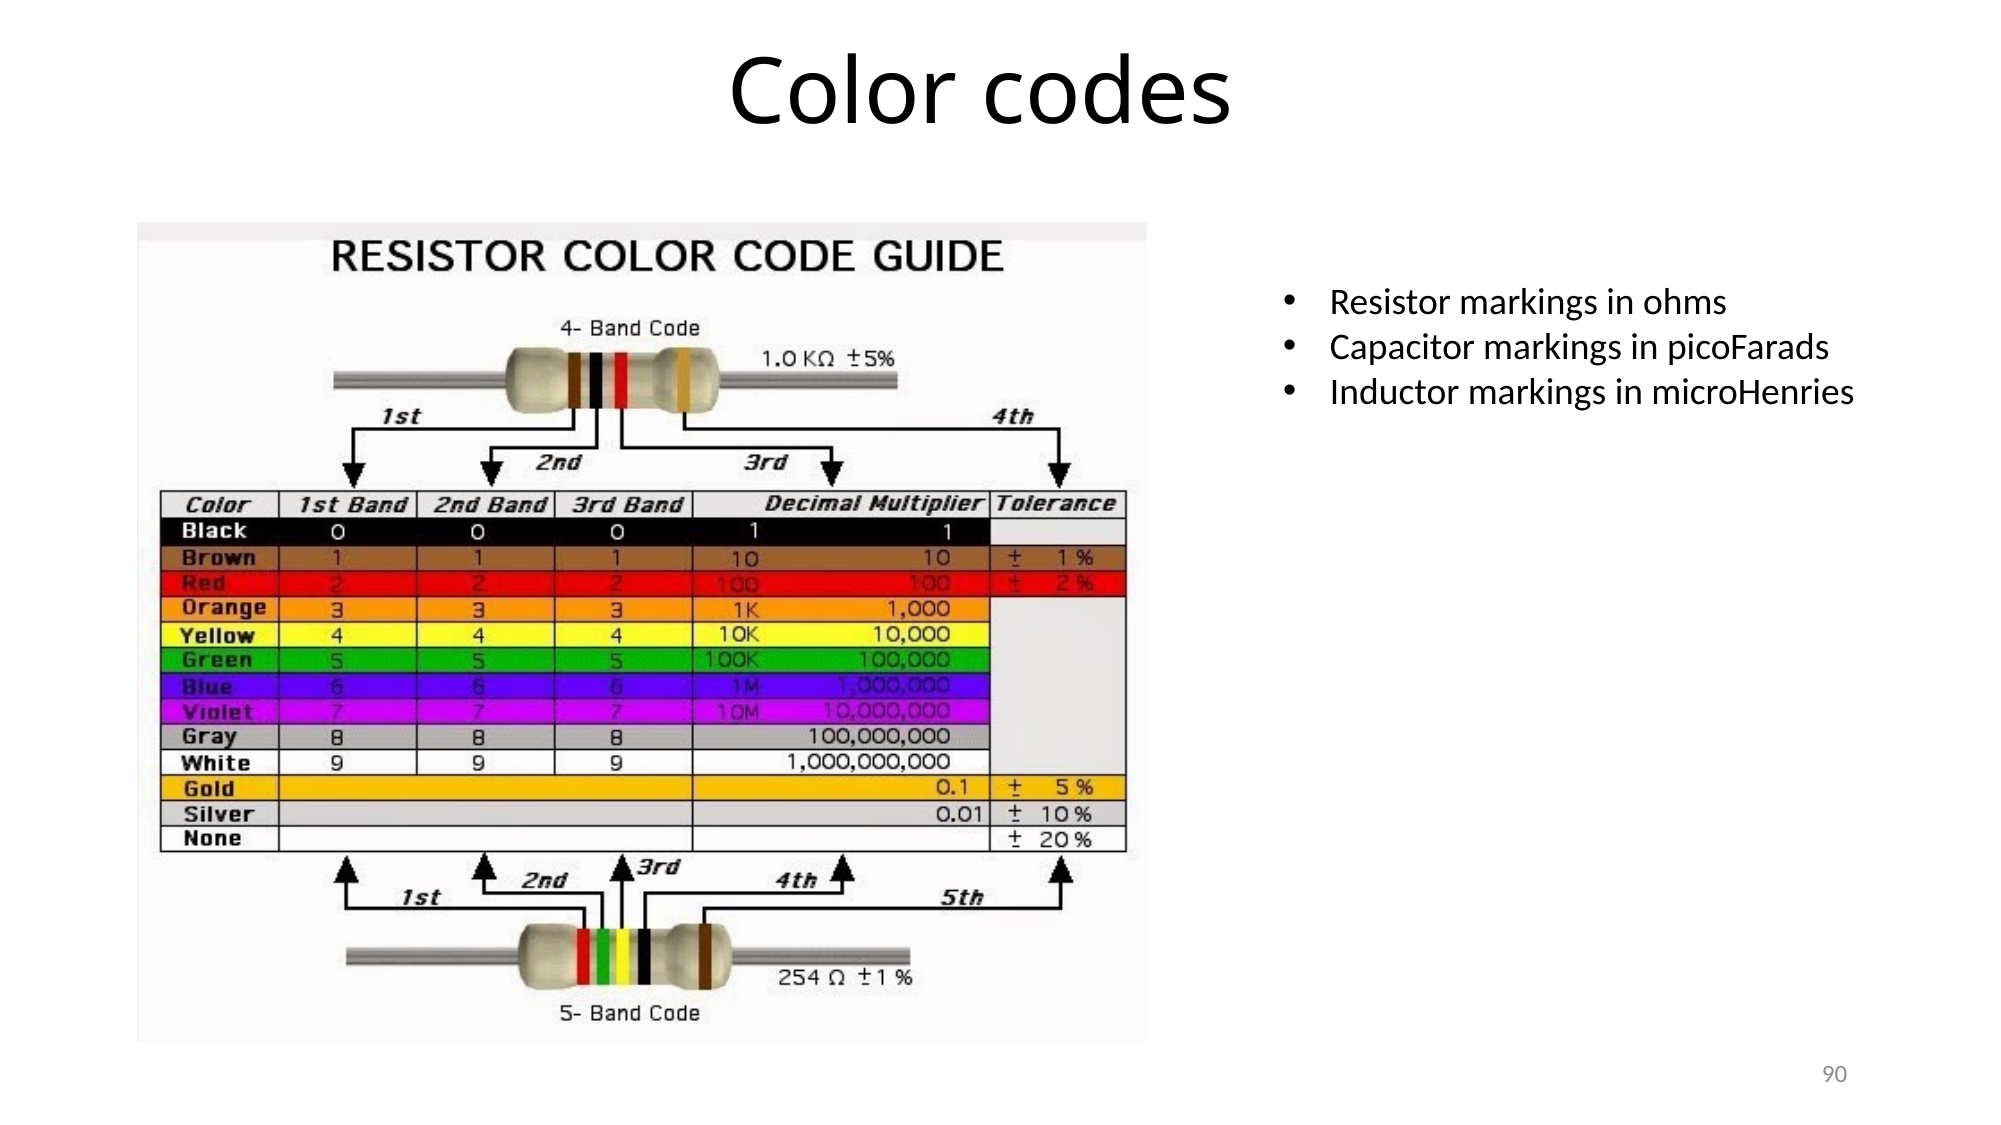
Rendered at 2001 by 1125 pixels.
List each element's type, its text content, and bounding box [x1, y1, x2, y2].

text_box Resistor markings in ohms Capacitor markings in picoFarads Inductor markings in microHenries [1268, 270, 1906, 420]
picture [137, 222, 1147, 1043]
title Color codes [117, 22, 1843, 165]
slide_number 90 [1412, 1042, 1863, 1103]
